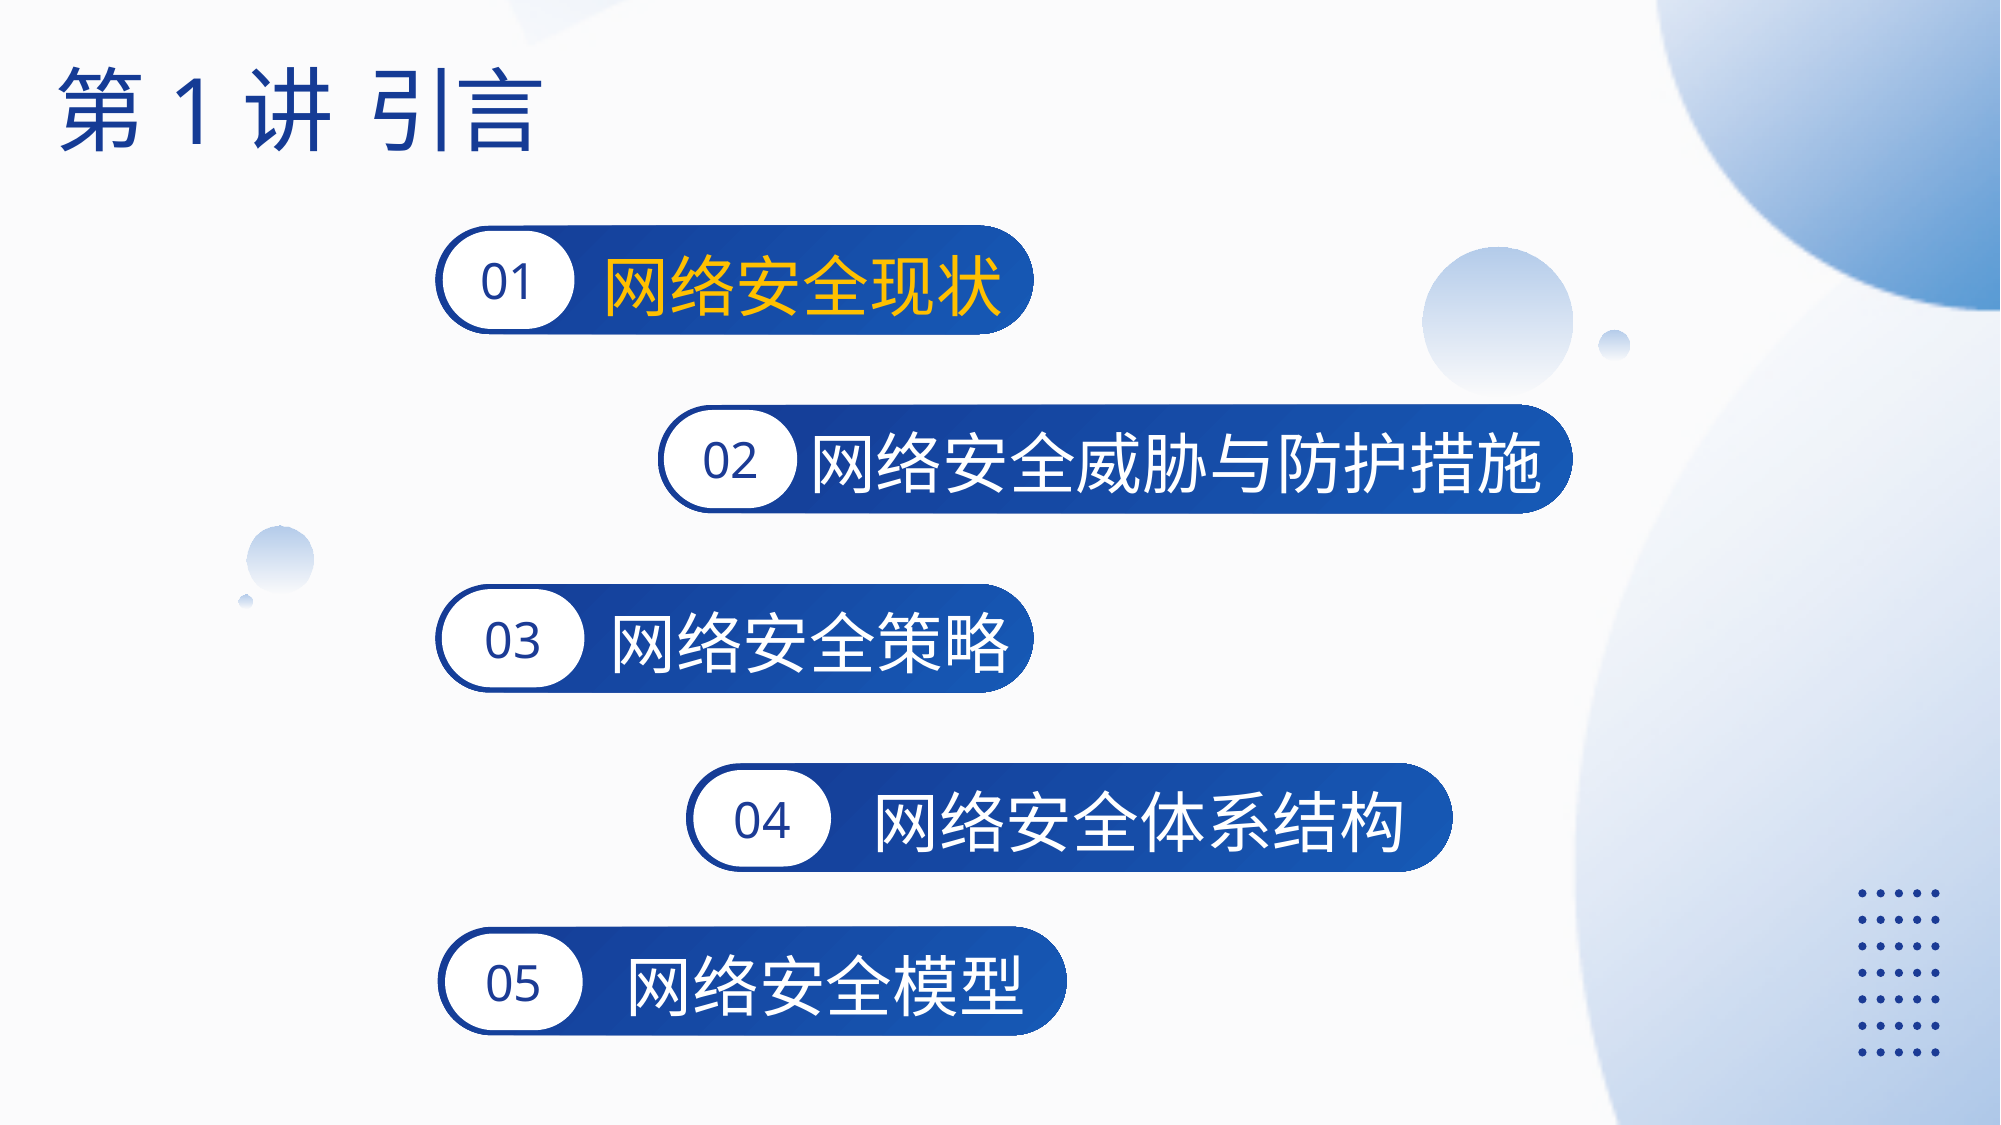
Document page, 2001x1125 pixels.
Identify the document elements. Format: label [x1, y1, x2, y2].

picture [0, 0, 2000, 1125]
text_box [1422, 246, 1630, 397]
text_box [435, 225, 1034, 334]
text_box [657, 404, 1573, 514]
text_box [686, 763, 1453, 872]
text_box [435, 584, 1034, 693]
text_box [227, 537, 321, 606]
text_box [69, 53, 532, 222]
text_box [437, 926, 1067, 1036]
